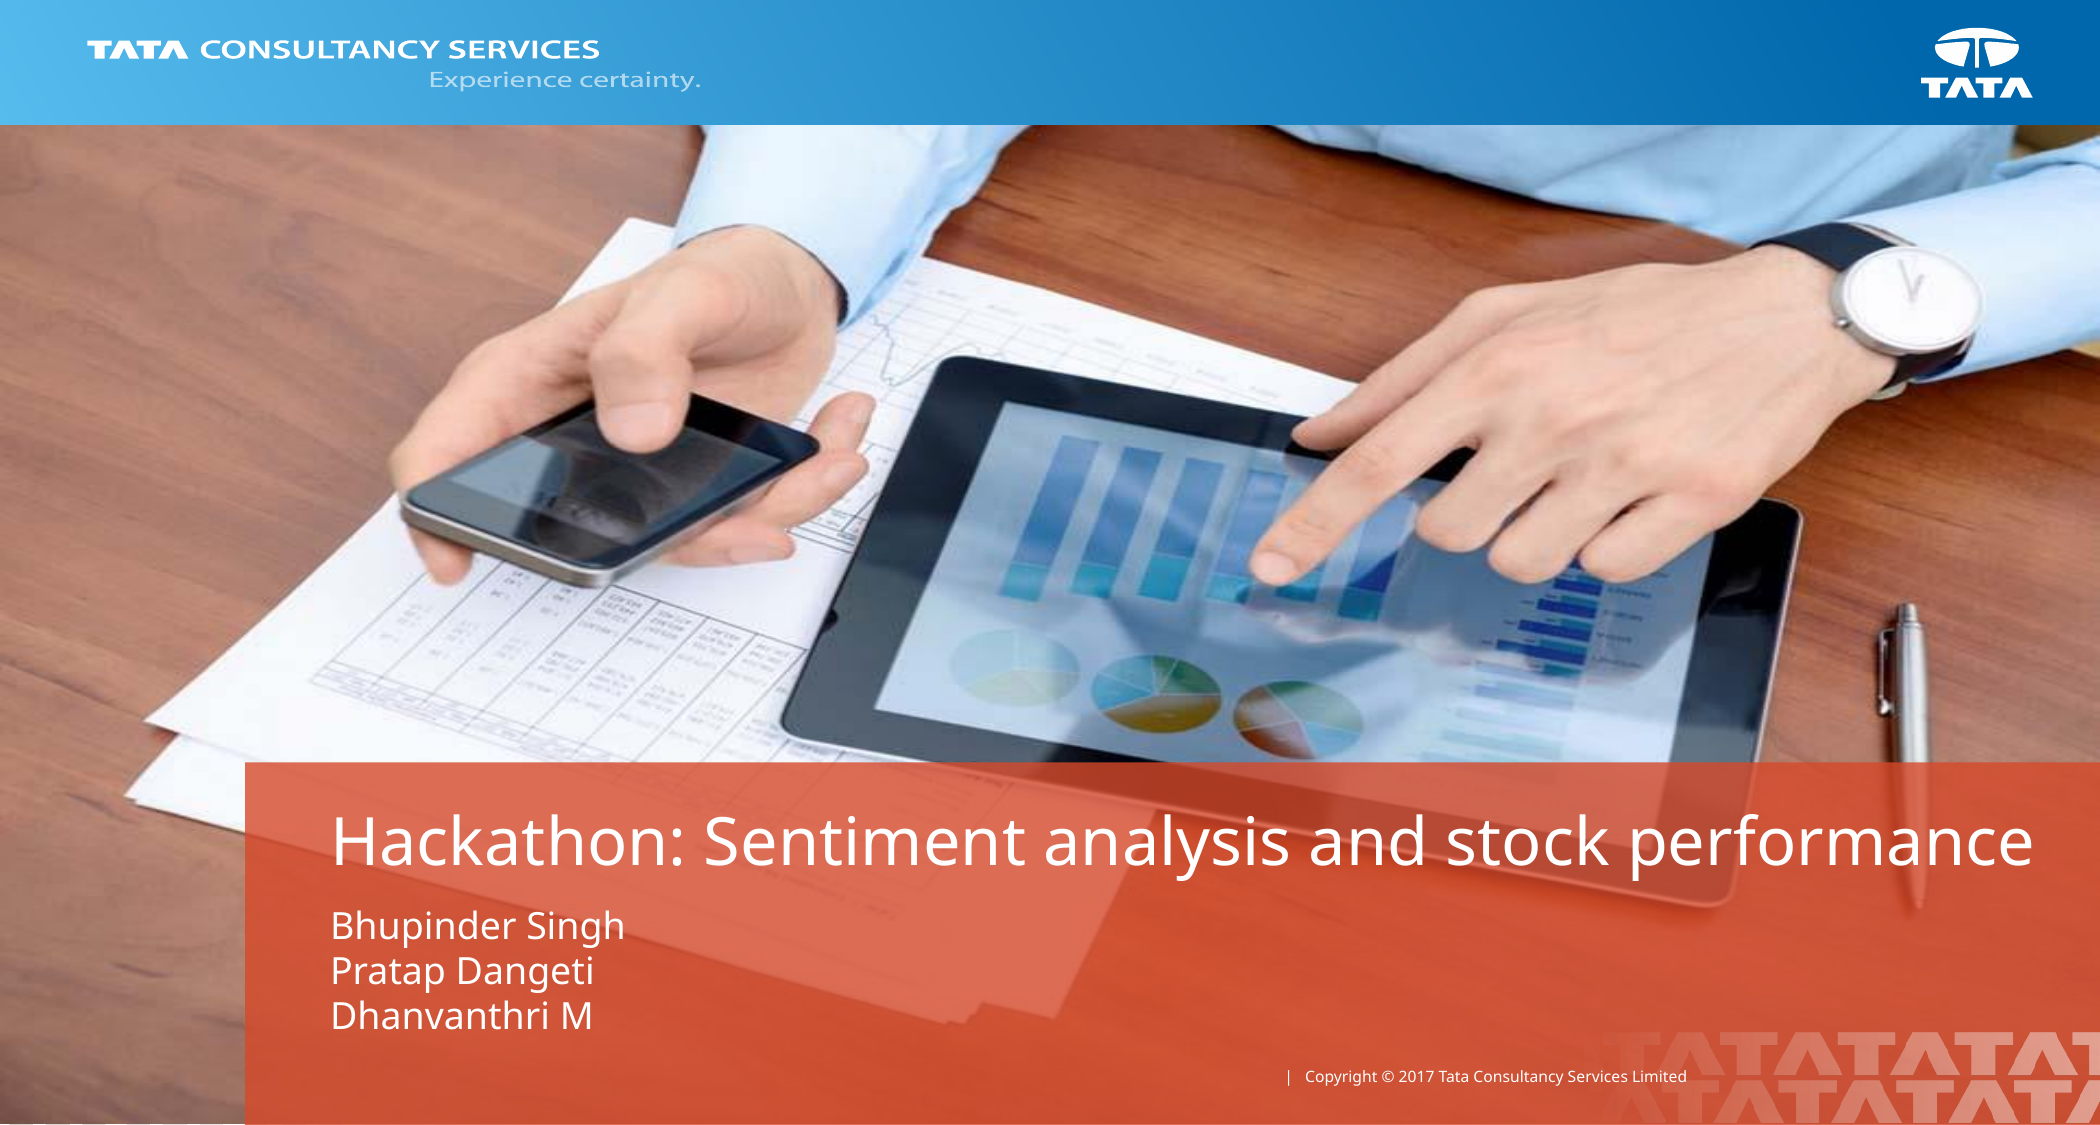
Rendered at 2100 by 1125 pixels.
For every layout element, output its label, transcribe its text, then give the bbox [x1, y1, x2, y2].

picture [1536, 1032, 2100, 1125]
title Bhupinder Singh Pratap Dangeti Dhanvanthri M [315, 894, 1683, 970]
picture [0, 125, 2100, 1124]
list Hackathon: Sentiment analysis and stock performance [315, 799, 2088, 887]
